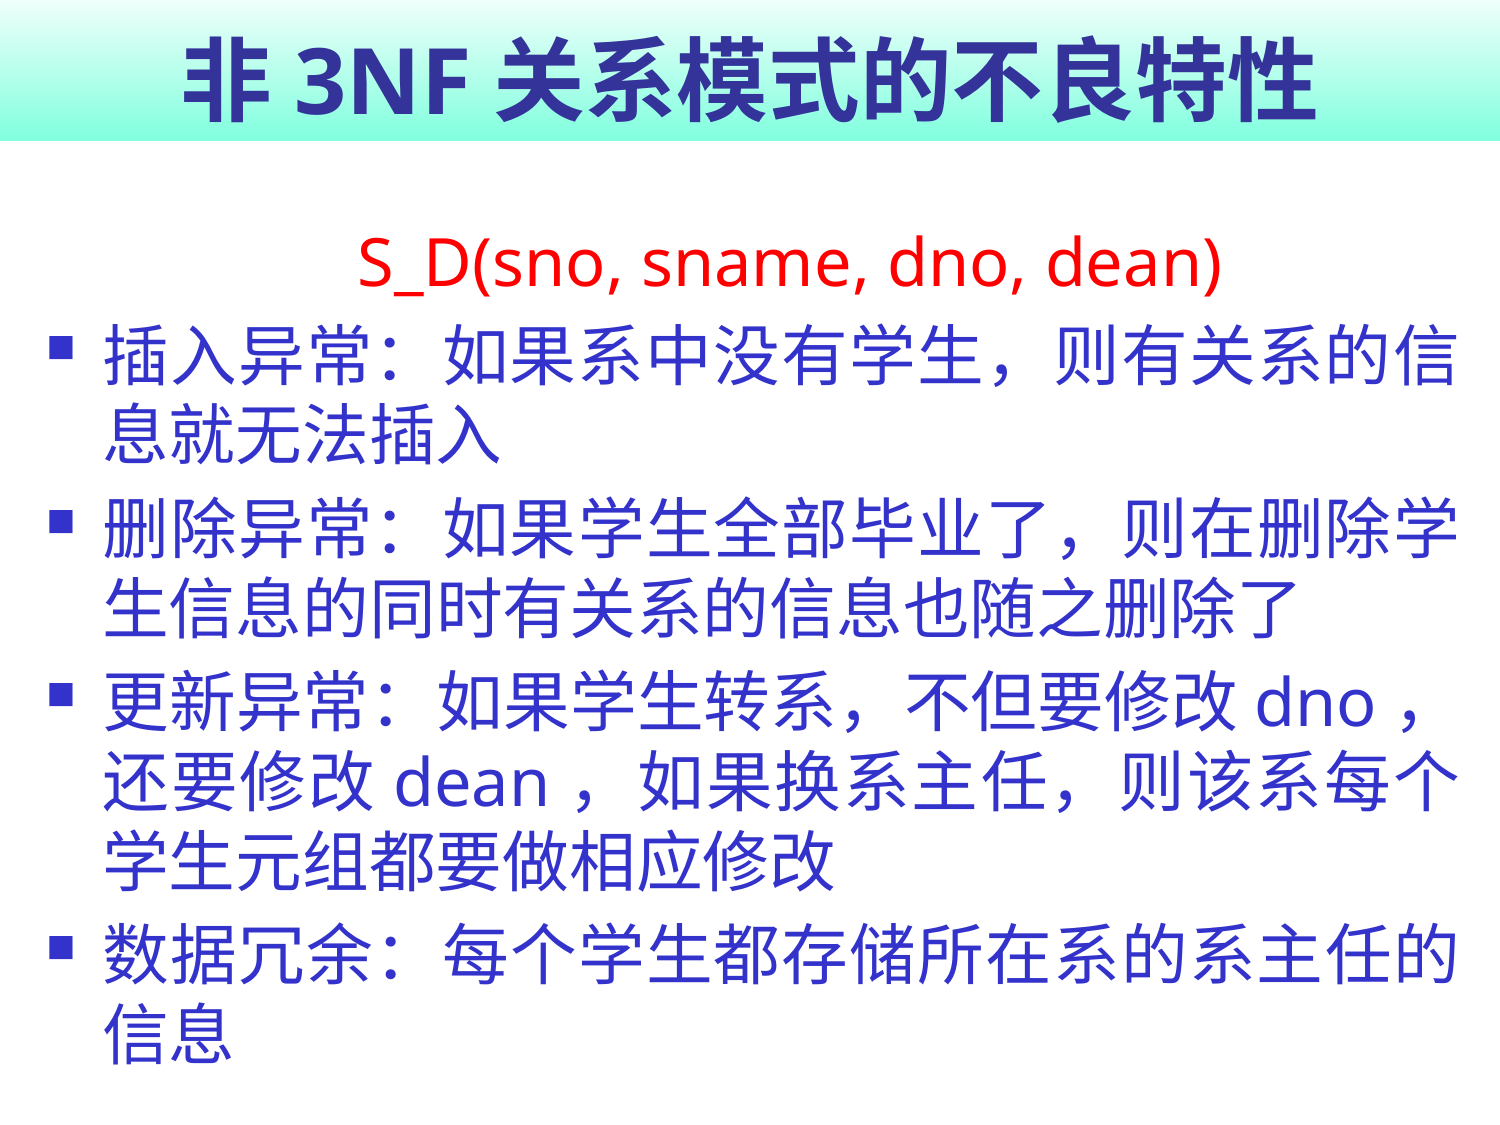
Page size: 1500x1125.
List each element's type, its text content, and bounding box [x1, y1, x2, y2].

list S_D(sno, sname, dno, dean) 插入异常：如果系中没有学生，则有关系的信息就无法插入 删除异常：如果学生全部毕业了，则在删除学生信息的同时有关系的信息也随之删除了 更新异常：如果学生转系，不但要修改dno，还要修改dean，如果换系主任，则该系每个学生元组都要做相应修改 数据冗余：每个学生都存储所在系的系主任的信息 [30, 212, 1476, 1088]
title 非3NF关系模式的不良特性 [0, 0, 1500, 141]
